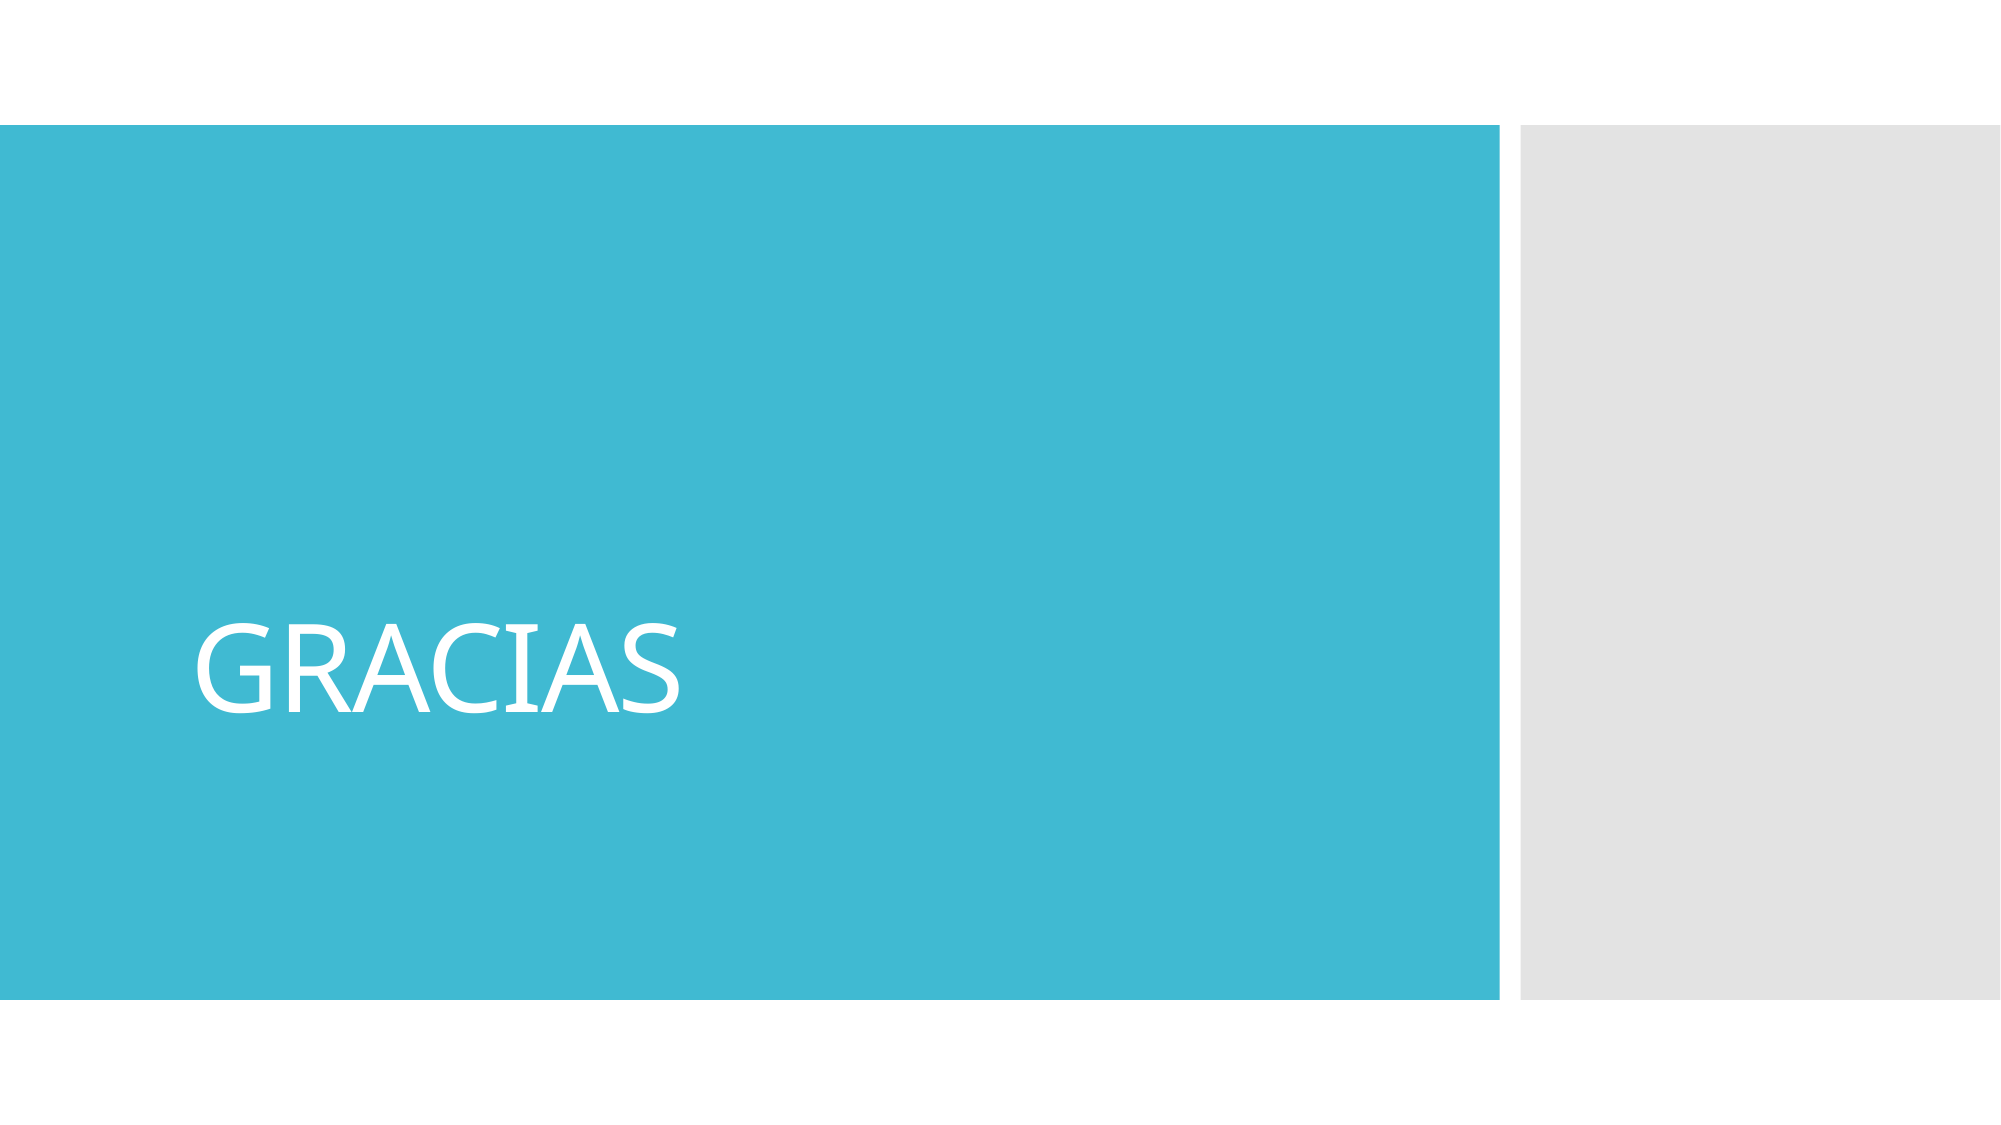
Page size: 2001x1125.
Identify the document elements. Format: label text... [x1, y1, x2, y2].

title GRACIAS [175, 213, 1376, 747]
